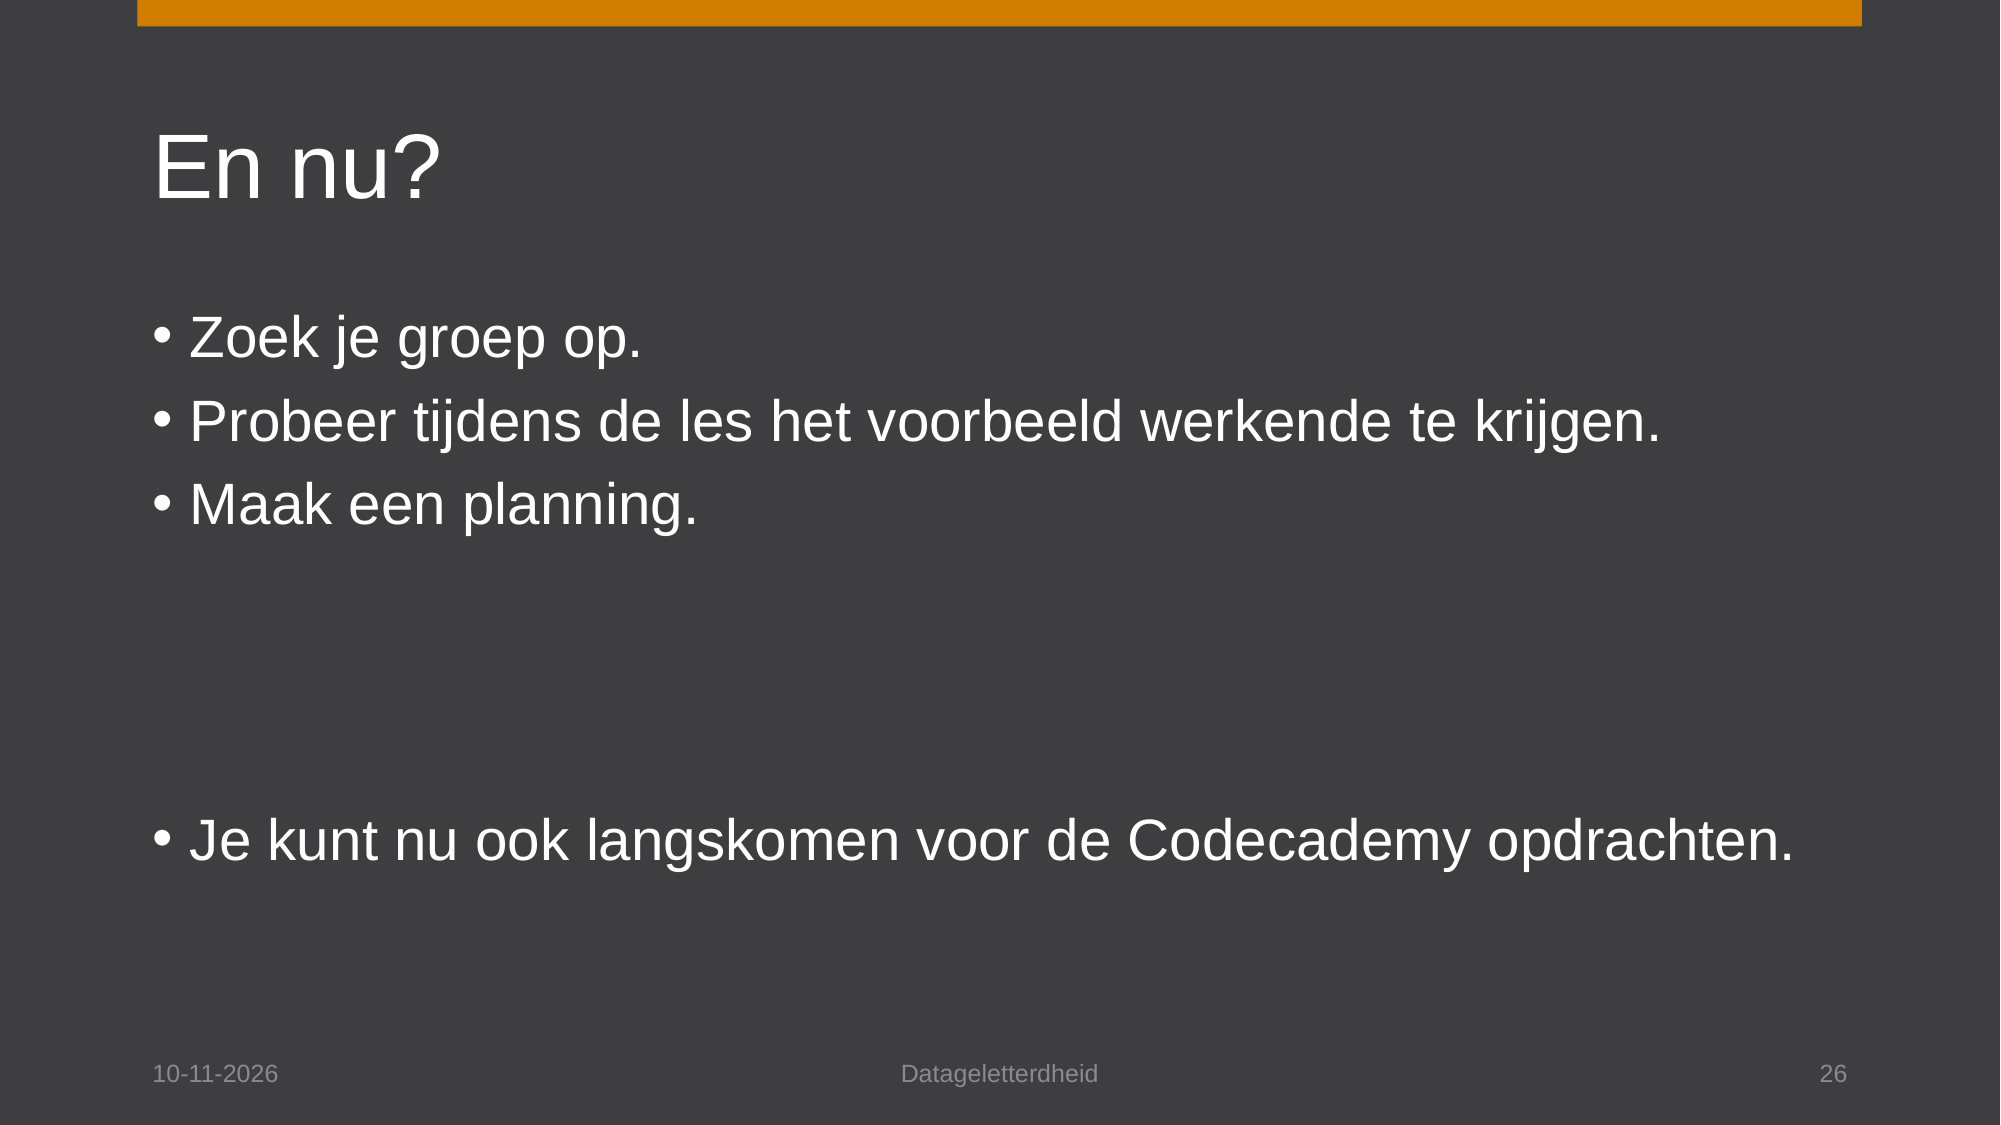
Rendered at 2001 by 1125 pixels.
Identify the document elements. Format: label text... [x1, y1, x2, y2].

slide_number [137, 1042, 588, 1103]
footer Datageletterdheid [662, 1042, 1338, 1103]
list Zoek je groep op. Probeer tijdens de les het voorbeeld werkende te krijgen. Maak een planning. Je kunt nu ook langskomen voor de Codecademy opdrachten. [137, 299, 1863, 981]
title En nu? [137, 59, 1863, 278]
slide_number 26 [1412, 1042, 1863, 1103]
